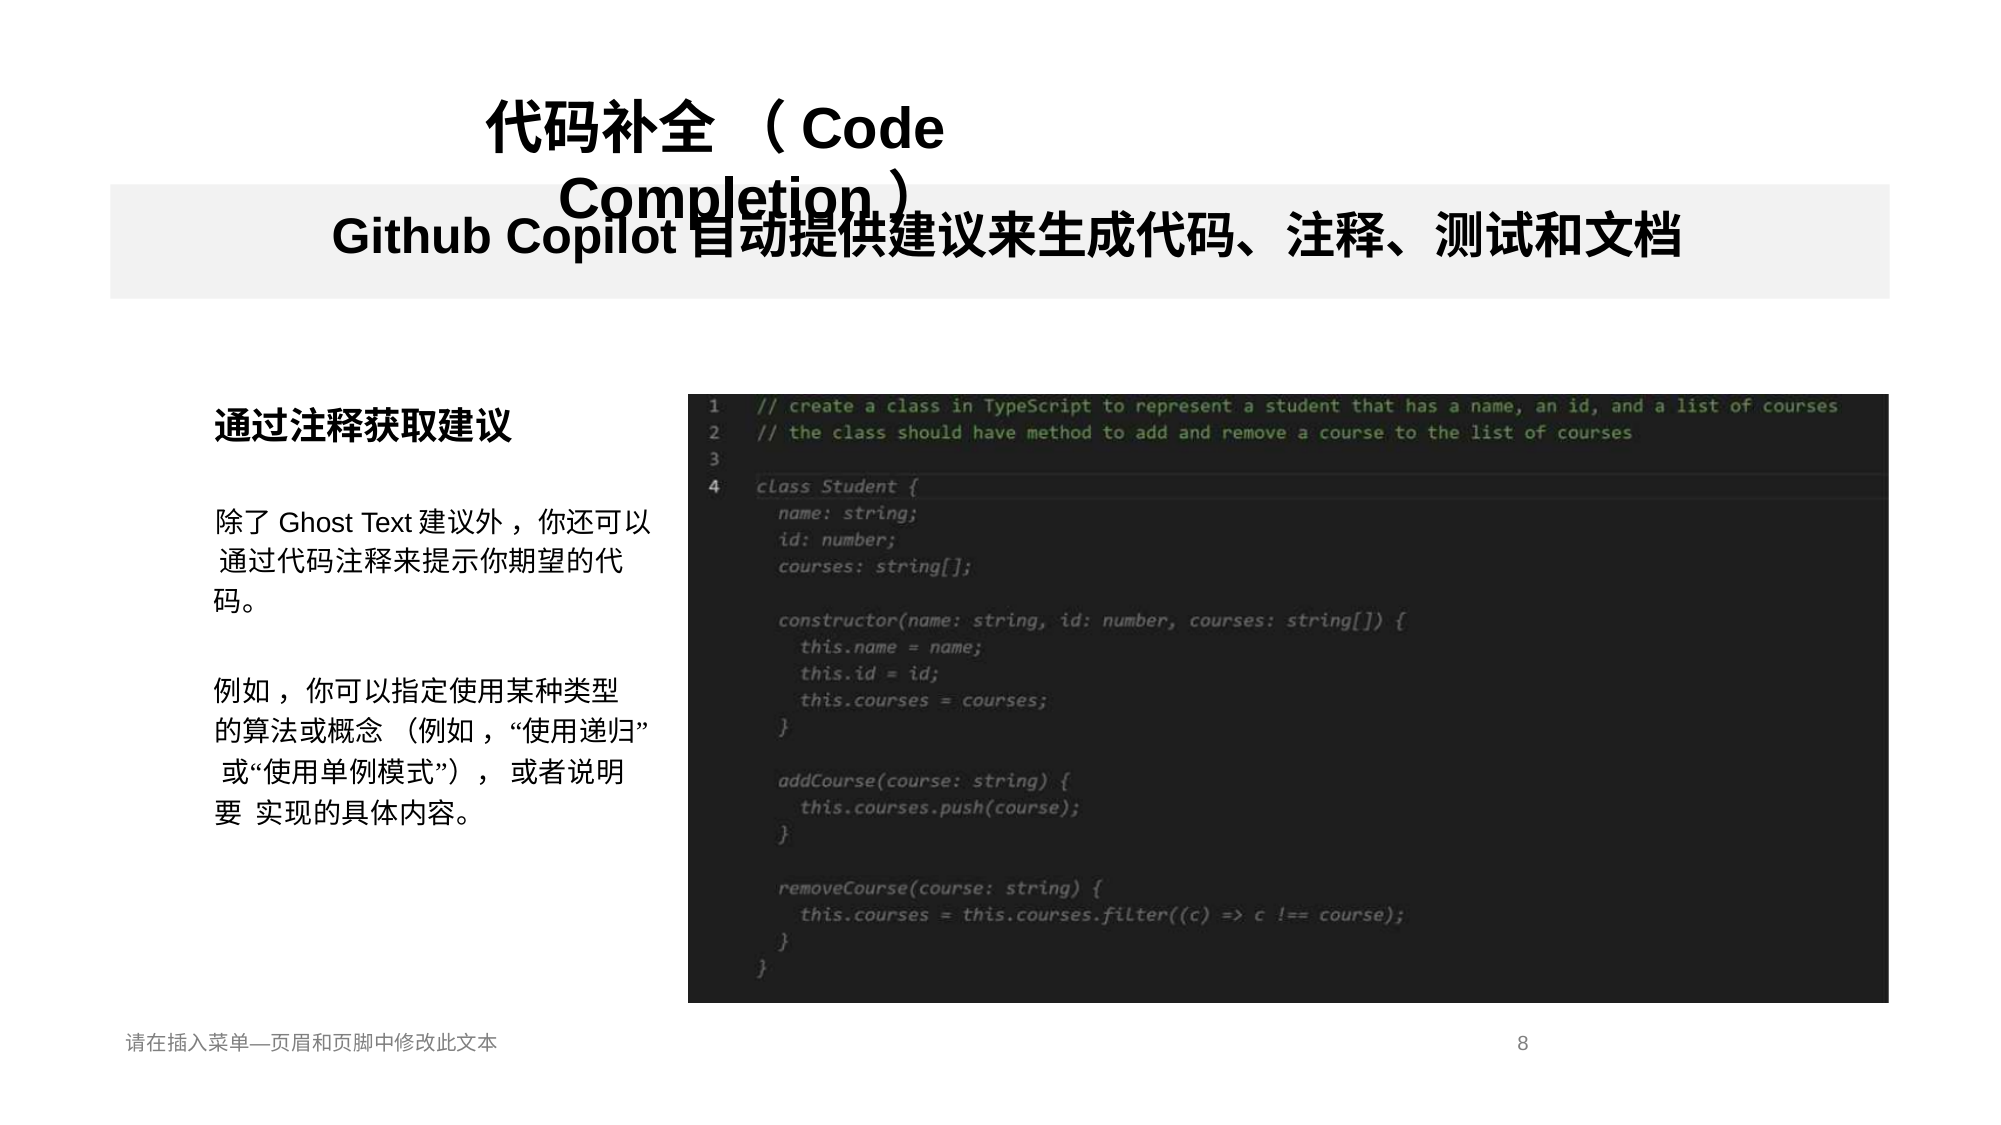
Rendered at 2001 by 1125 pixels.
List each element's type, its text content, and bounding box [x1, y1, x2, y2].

text_box 请在插入菜单—页眉和页脚中修改此文本 8 [124, 1025, 1877, 1055]
text_box Github Copilot自动提供建议来生成代码、注释、测试和文档 [110, 184, 1890, 299]
text_box 通过注释获取建议 除了Ghost Text建议外 ，你还可以 通过代码注释来提示你期望的代 码。 例如 ，你可以指定使用某种类型 的算法或概念 （例如 ，“使用递归” 或“使用单例模式”）， 或者说明要 实现的具体内容。 [212, 396, 652, 831]
picture [688, 394, 1890, 1003]
text_box 代码补全 （Code Completion） [125, 86, 946, 161]
